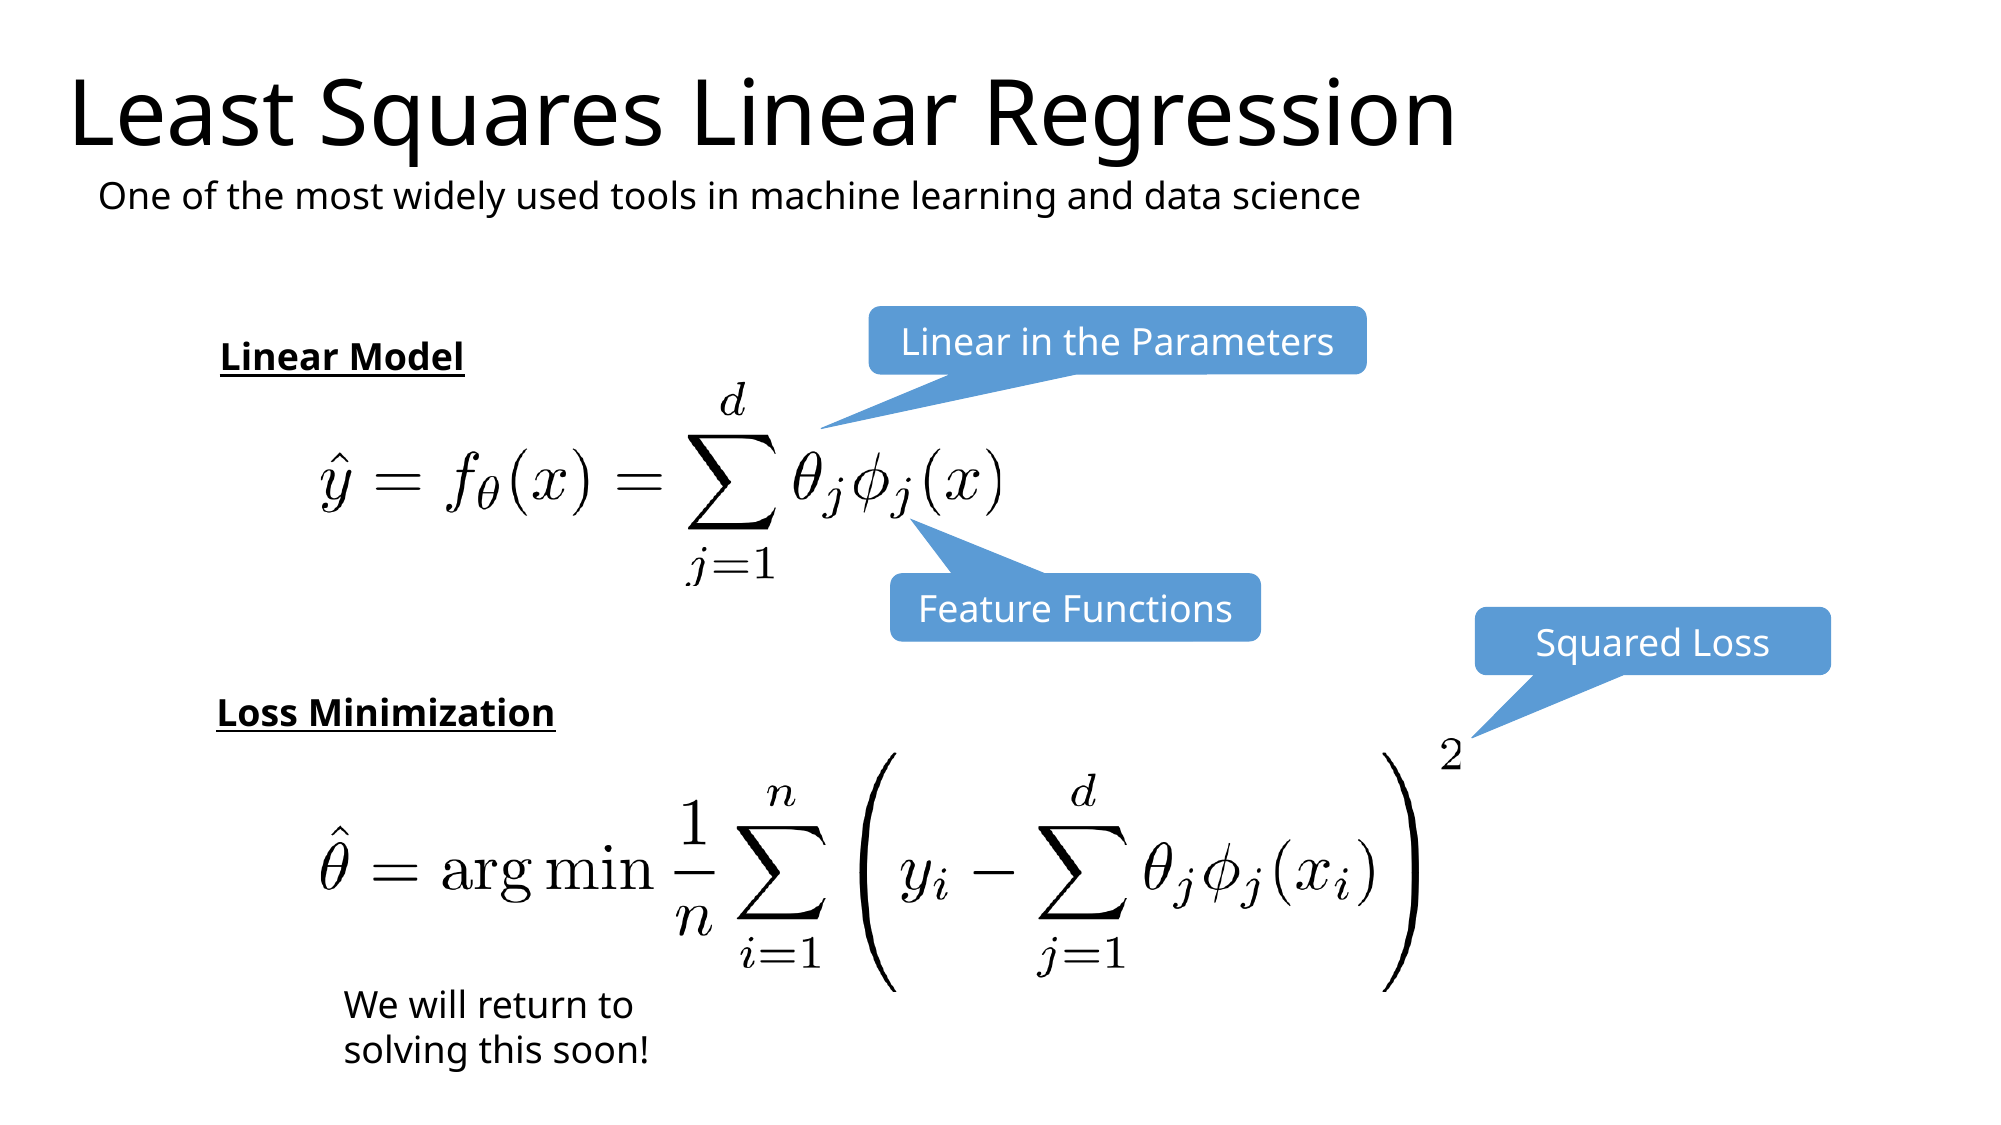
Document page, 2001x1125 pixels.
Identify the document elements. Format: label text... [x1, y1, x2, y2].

text_box Feature Functions [890, 555, 1262, 642]
text_box Squared Loss [1471, 606, 1832, 739]
text_box Loss Minimization [201, 681, 571, 742]
text_box One of the most widely used tools in machine learning and data science [83, 164, 1388, 224]
text_box Linear in the Parameters [868, 306, 1367, 391]
text_box We will return to solving this soon! [328, 992, 745, 1079]
picture [320, 381, 1001, 586]
text_box Linear Model [204, 325, 480, 386]
picture [320, 737, 1461, 992]
title Least Squares Linear Regression [52, 7, 1824, 225]
